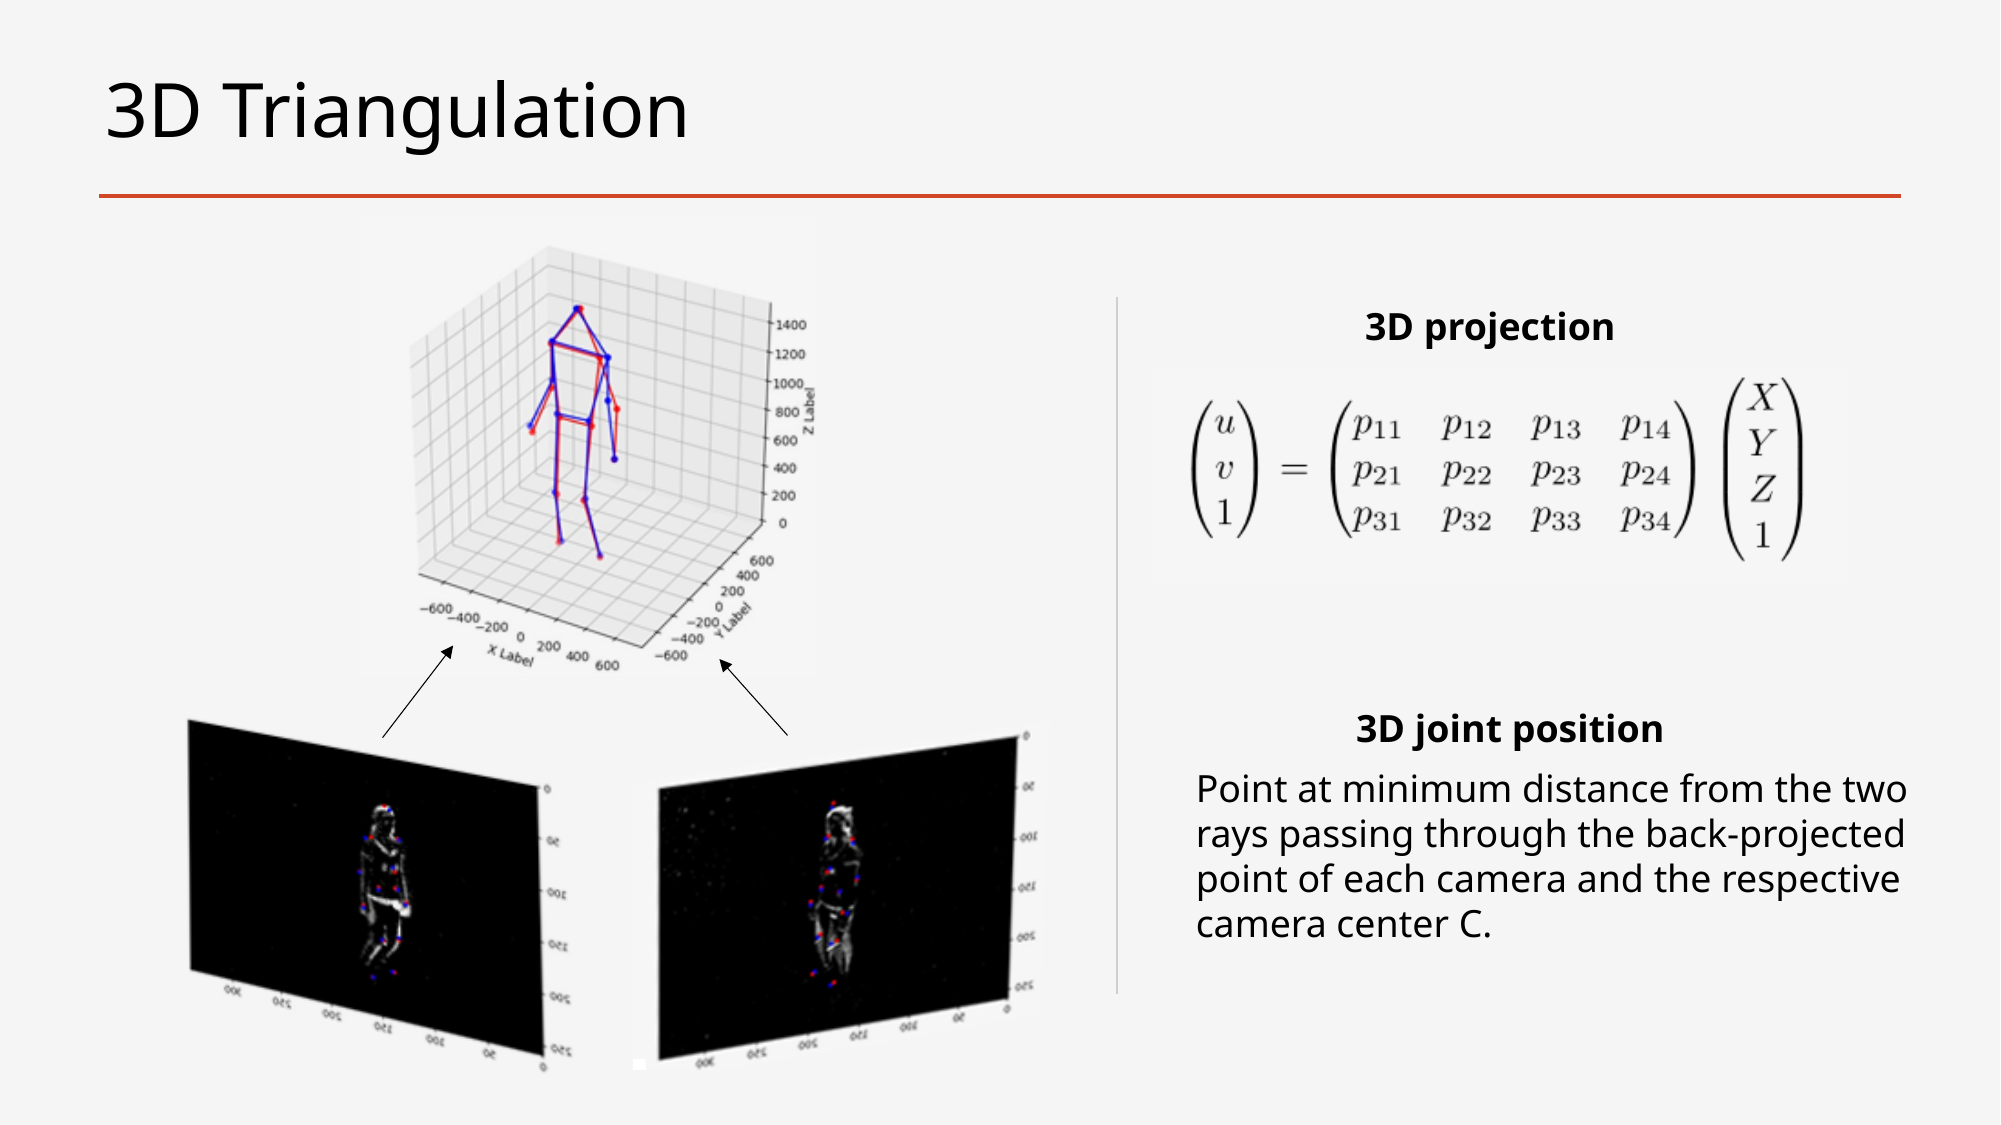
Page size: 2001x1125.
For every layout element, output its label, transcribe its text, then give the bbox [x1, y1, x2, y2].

text_box 3D projection [1350, 295, 1631, 356]
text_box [382, 645, 454, 738]
title 3D Triangulation [90, 55, 1773, 161]
text_box Point at minimum distance from the two rays passing through the back-projected point of each camera and the respective camera center C. [1181, 757, 1930, 953]
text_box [632, 719, 1054, 1070]
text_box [359, 217, 816, 676]
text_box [1151, 367, 1849, 585]
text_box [108, 675, 657, 1099]
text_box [719, 658, 788, 736]
text_box 3D joint position [1341, 697, 1680, 757]
